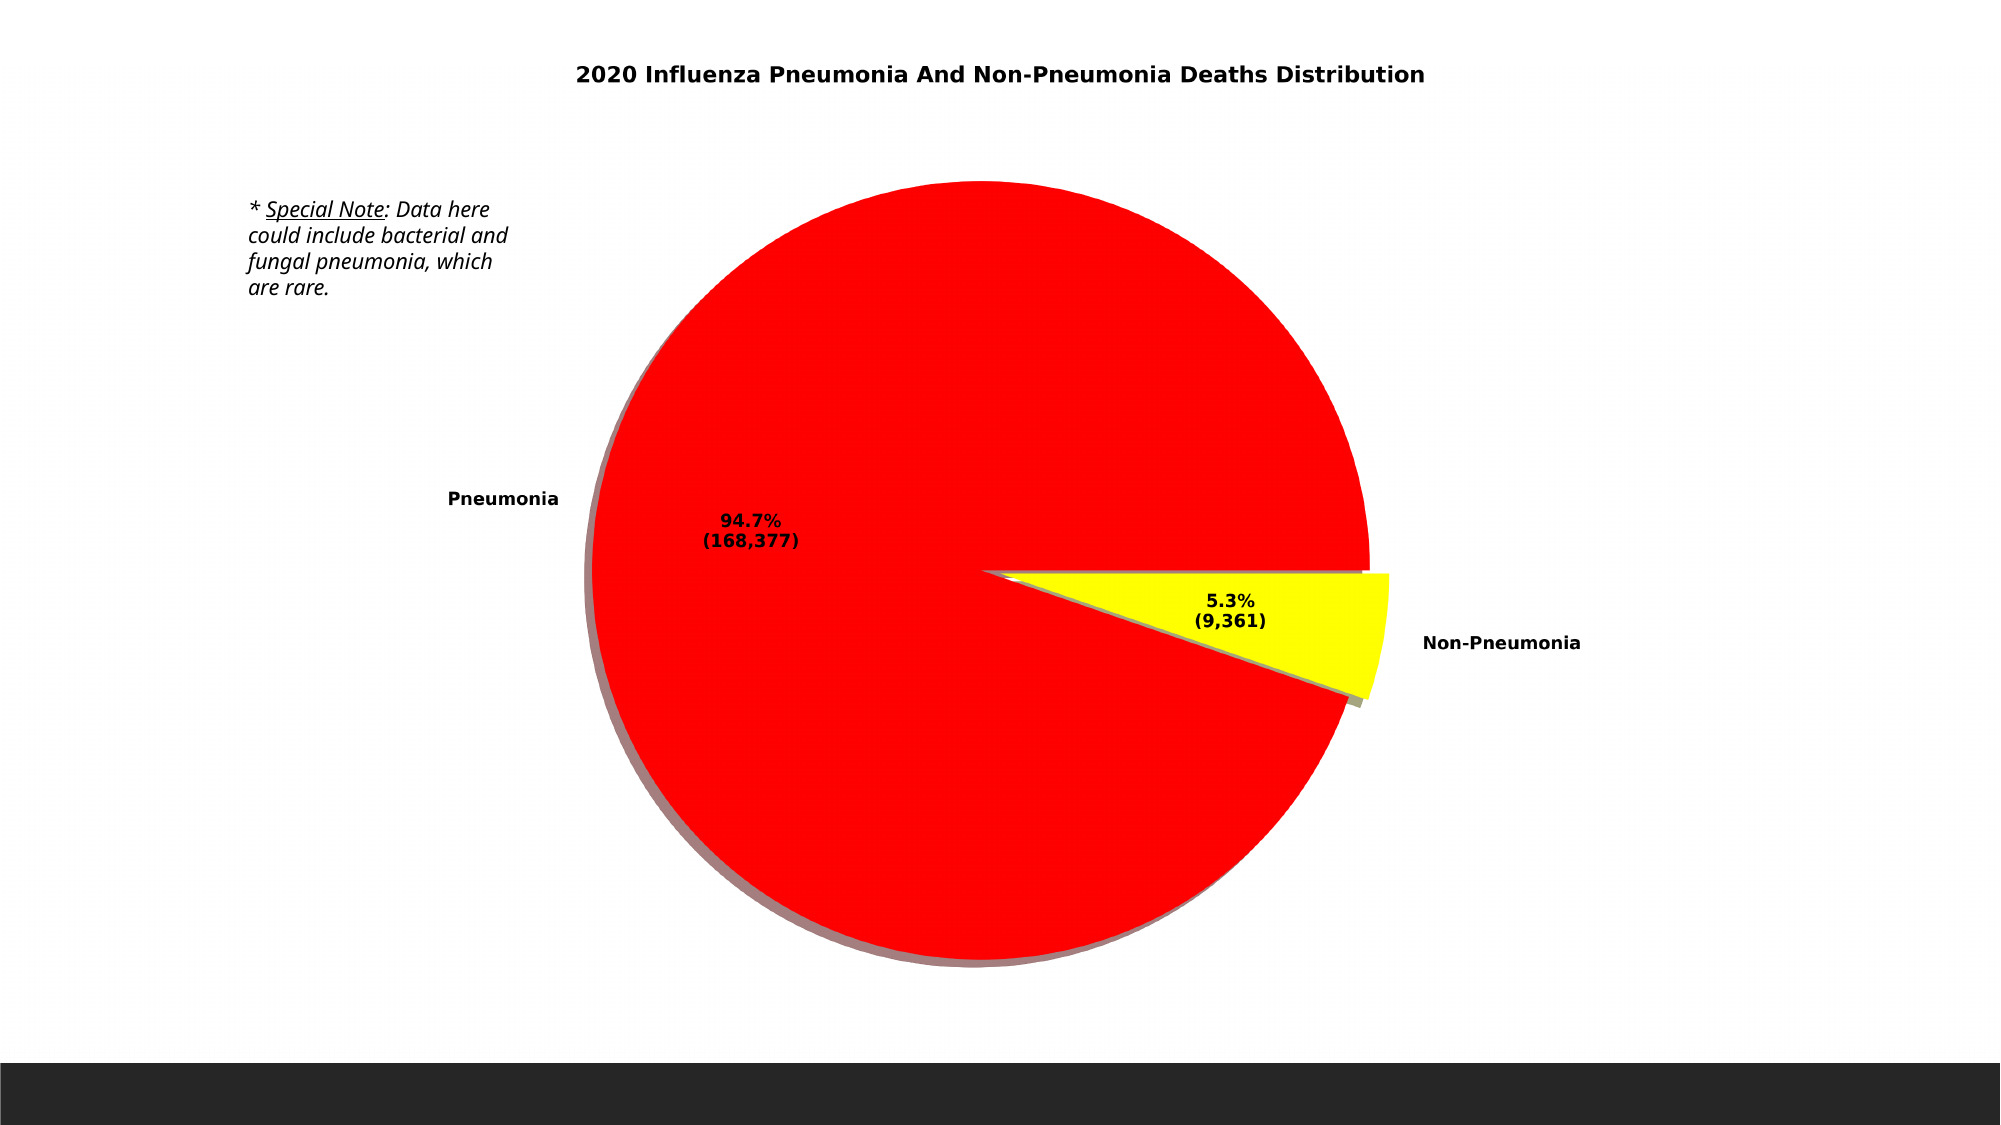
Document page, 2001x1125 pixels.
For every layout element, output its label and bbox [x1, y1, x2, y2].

picture [0, 61, 2000, 1063]
